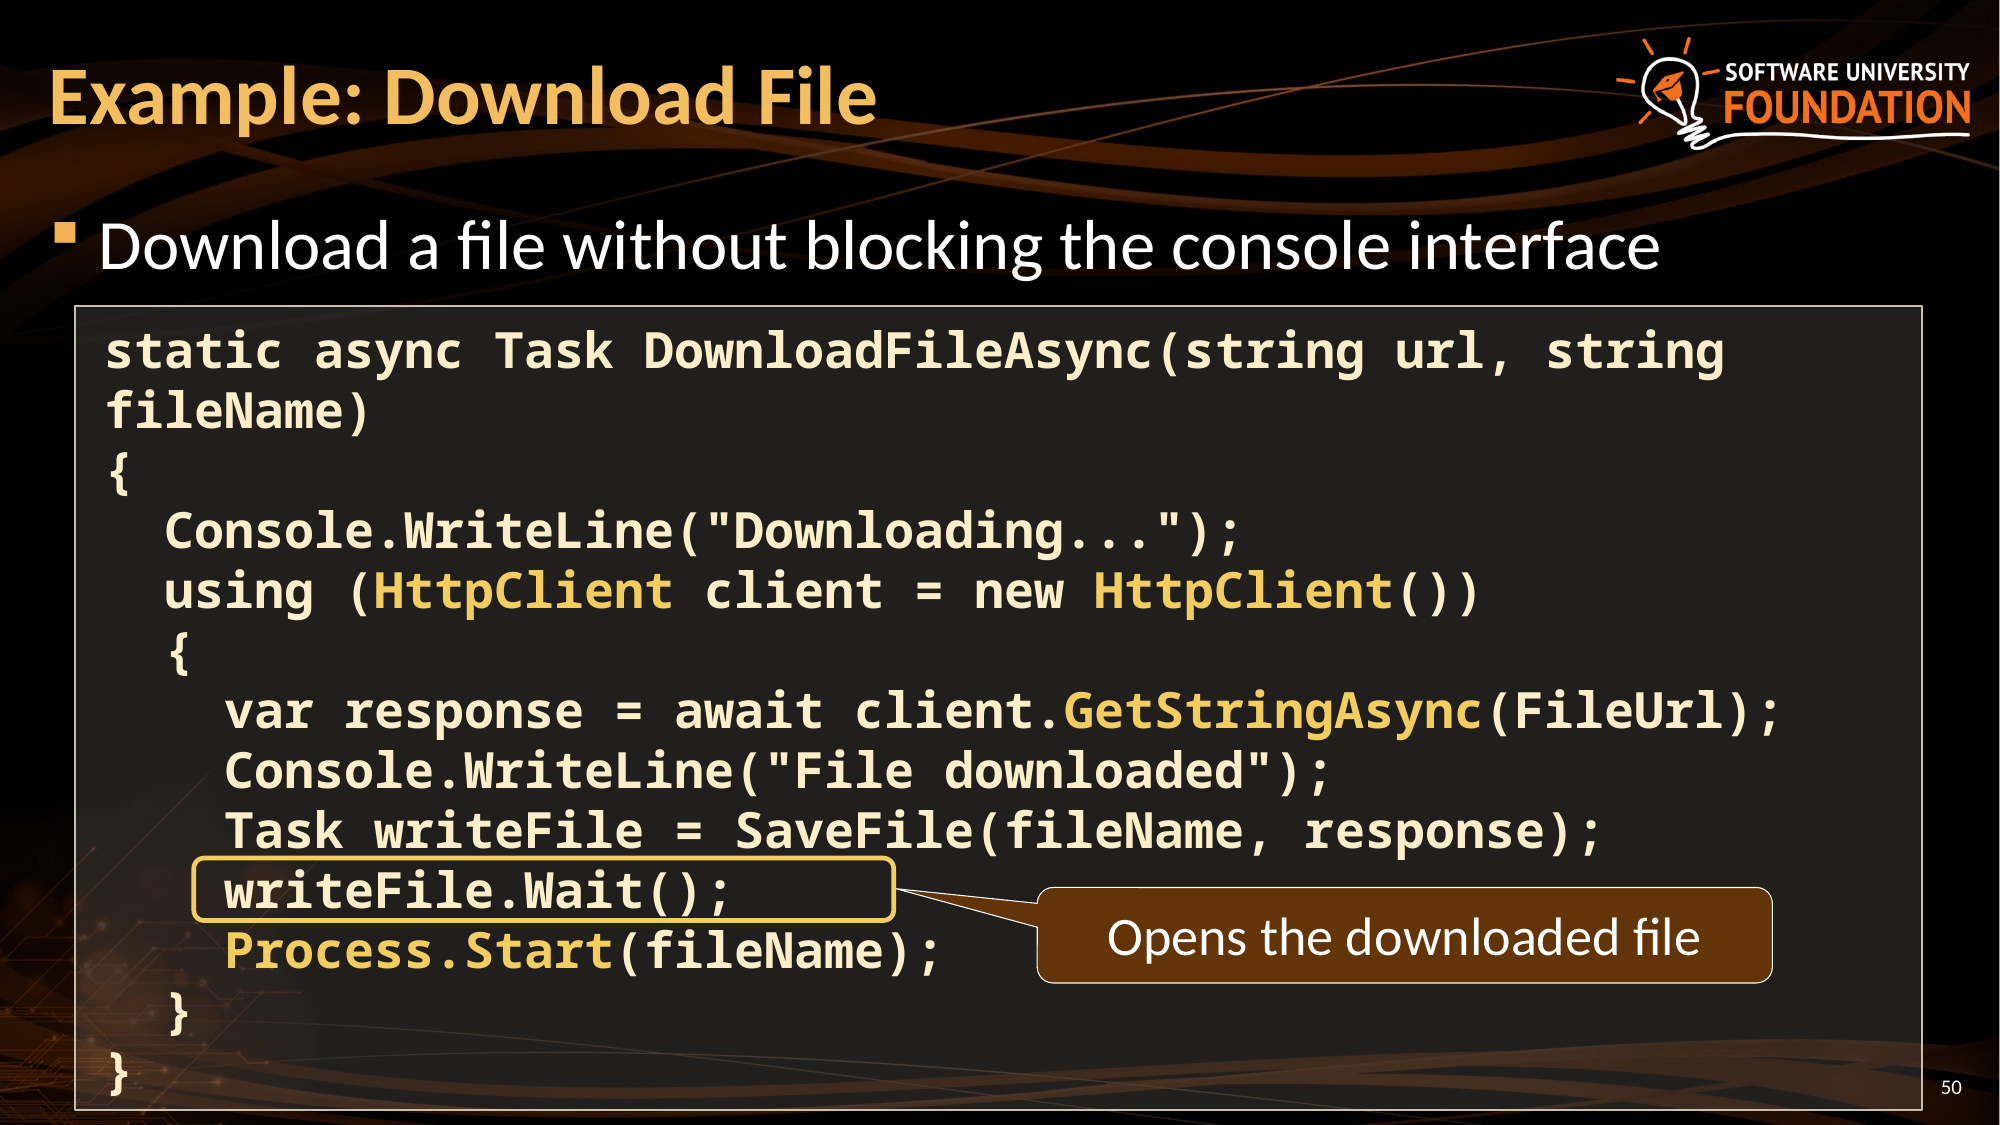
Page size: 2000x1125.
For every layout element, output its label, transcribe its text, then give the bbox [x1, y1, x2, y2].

picture [0, 0, 2000, 1125]
text_box [192, 857, 895, 922]
text_box static async Task DownloadFileAsync(string url, string fileName) { Console.WriteLine("Downloading..."); using (HttpClient client = new HttpClient()) { var response = await client.GetStringAsync(FileUrl); Console.WriteLine("File downloaded"); Task writeFile = SaveFile(fileName, response); writeFile.Wait(); Process.Start(fileName); } } [74, 306, 1923, 1110]
title Example: Download File [30, 6, 1602, 189]
text_box Opens the downloaded file [896, 887, 1773, 983]
list Download a file without blocking the console interface [31, 188, 1968, 1103]
